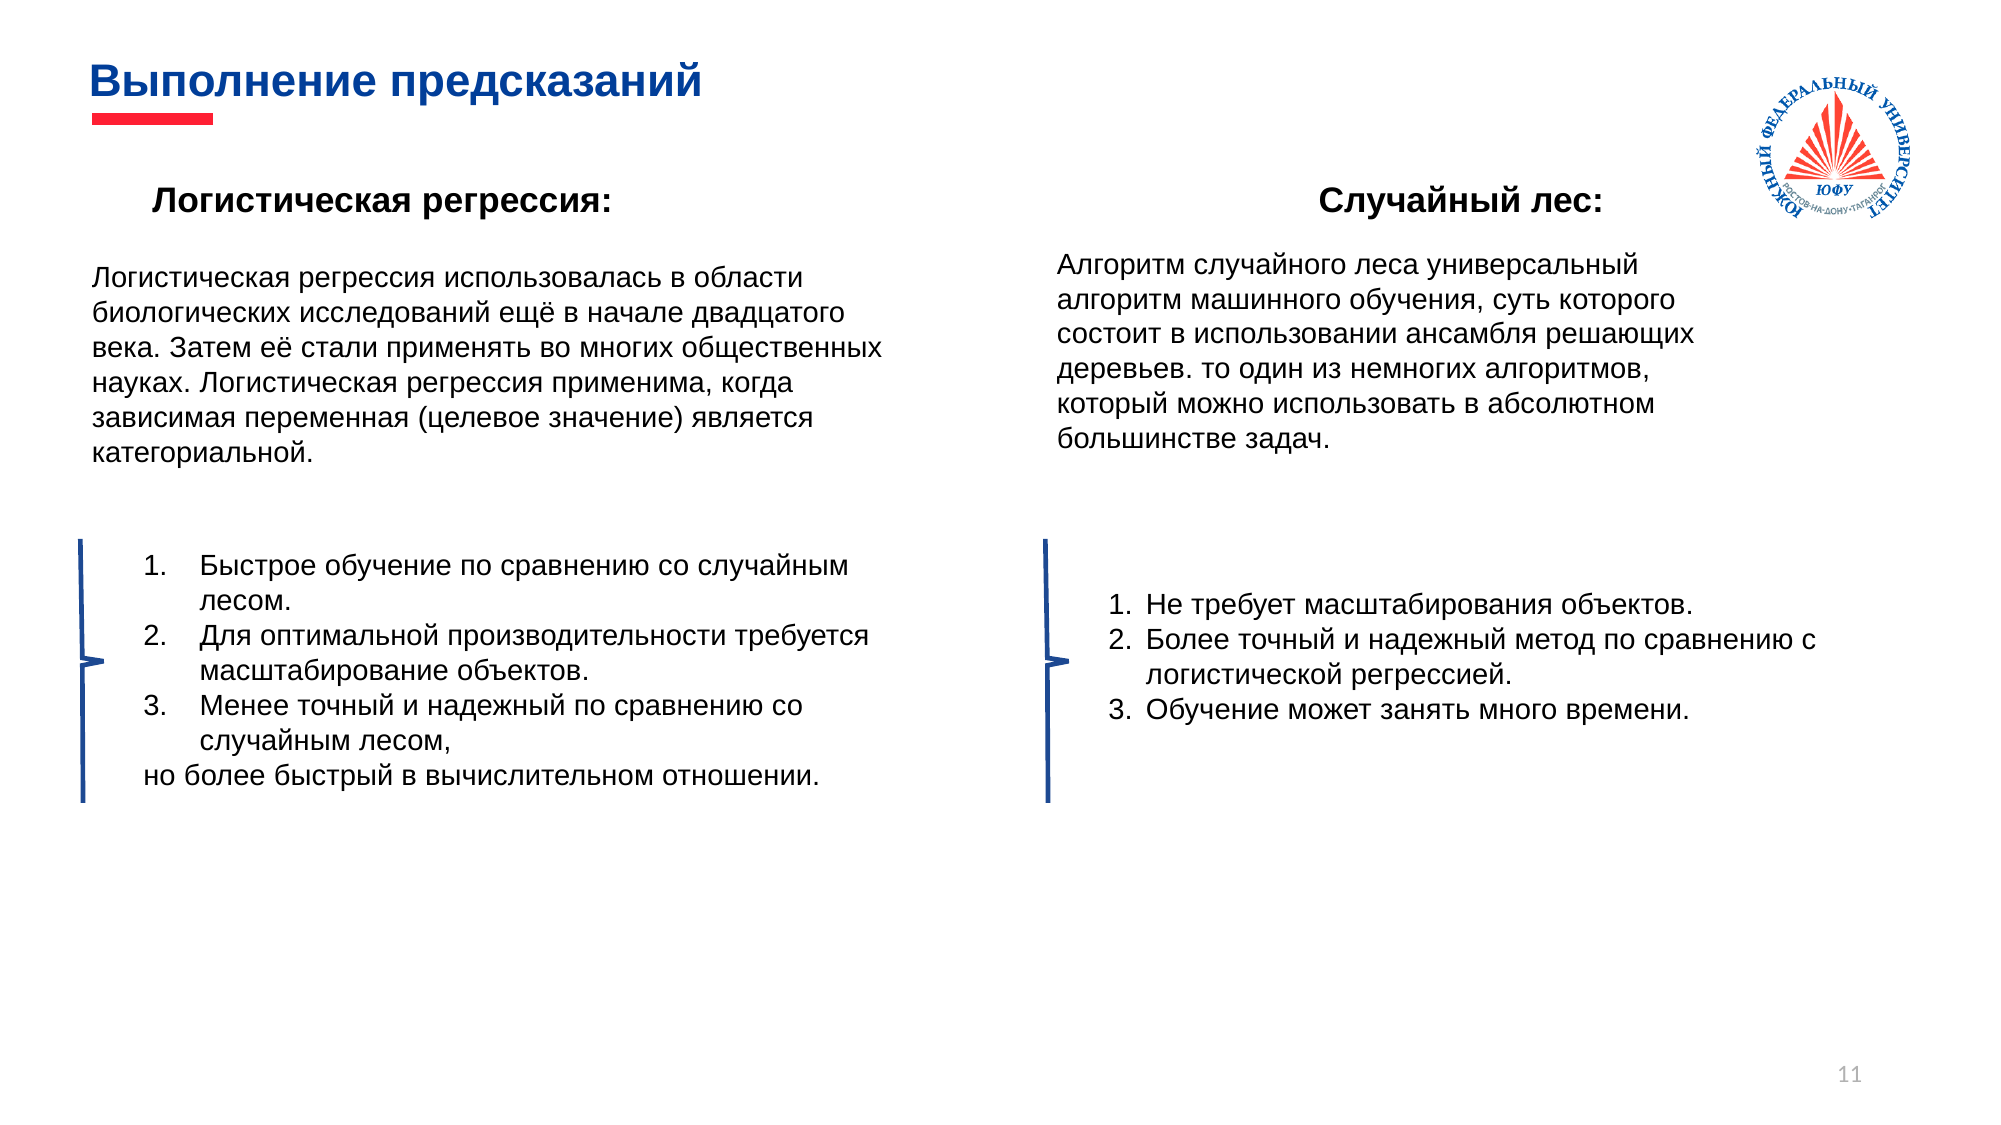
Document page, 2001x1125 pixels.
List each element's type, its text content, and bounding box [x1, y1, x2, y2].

text_box Логистическая регрессия: [151, 176, 641, 220]
slide_number 11 [1412, 1042, 1863, 1103]
picture [1756, 75, 1910, 219]
text_box Не требует масштабирования объектов. Более точный и надежный метод по сравнению с логистической регрессией. Обучение может занять много времени. [1093, 578, 1910, 733]
text_box Быстрое обучение по сравнению со случайным лесом. Для оптимальной производительности требуется масштабирование объектов. Менее точный и надежный по сравнению со случайным лесом, но более быстрый в вычислительном отношении. [128, 538, 924, 834]
text_box [79, 538, 104, 803]
text_box Алгоритм случайного леса универсальный алгоритм машинного обучения, суть которого состоит в использовании ансамбля решающих деревьев. то один из немногих алгоритмов, который можно использовать в абсолютном большинстве задач. [1042, 237, 1783, 463]
text_box Логистическая регрессия использовалась в области биологических исследований ещё в начале двадцатого века. Затем её стали применять во многих общественных науках. Логистическая регрессия применима, когда зависимая переменная (целевое значение) является категориальной. [77, 251, 916, 476]
text_box Случайный лес: [1317, 176, 1612, 220]
text_box Выполнение предсказаний [87, 49, 1365, 106]
text_box [1044, 538, 1069, 803]
